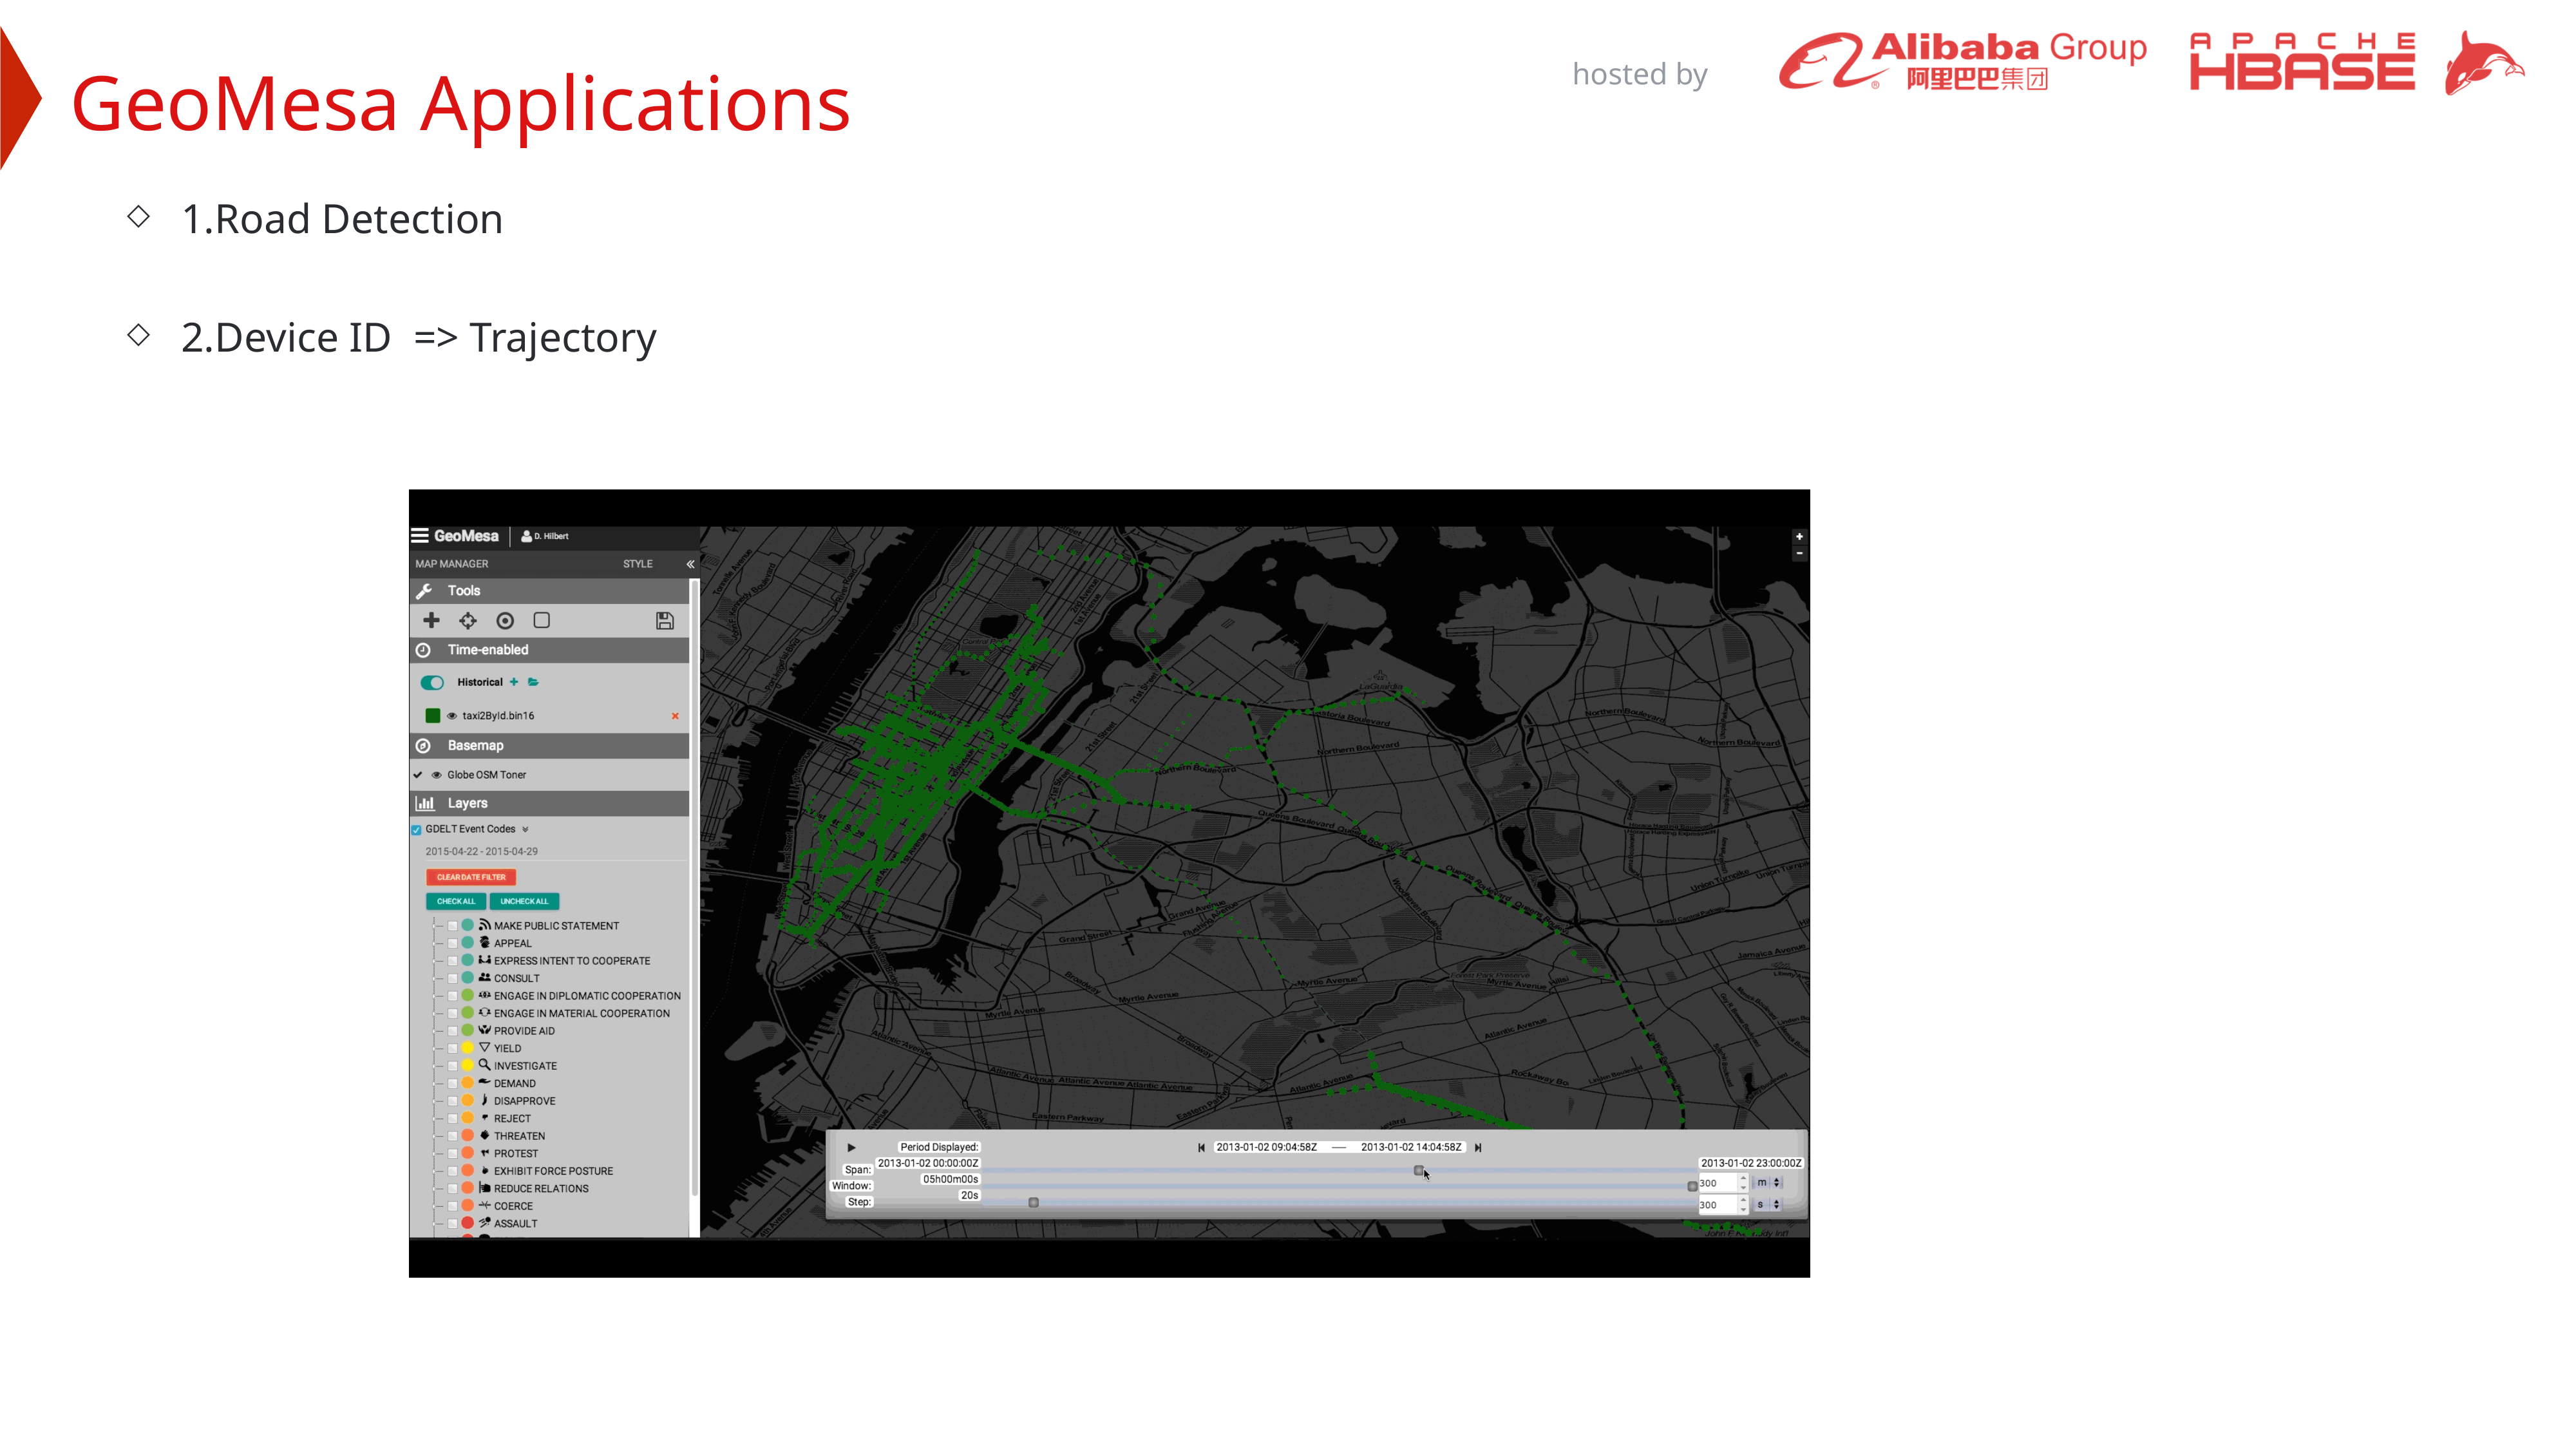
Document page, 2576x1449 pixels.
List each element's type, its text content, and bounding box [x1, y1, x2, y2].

list GeoMesa Applications [64, 32, 1545, 151]
picture [409, 489, 1810, 1278]
text_box 1.Road Detection 2.Device ID => Trajectory [121, 187, 1032, 574]
